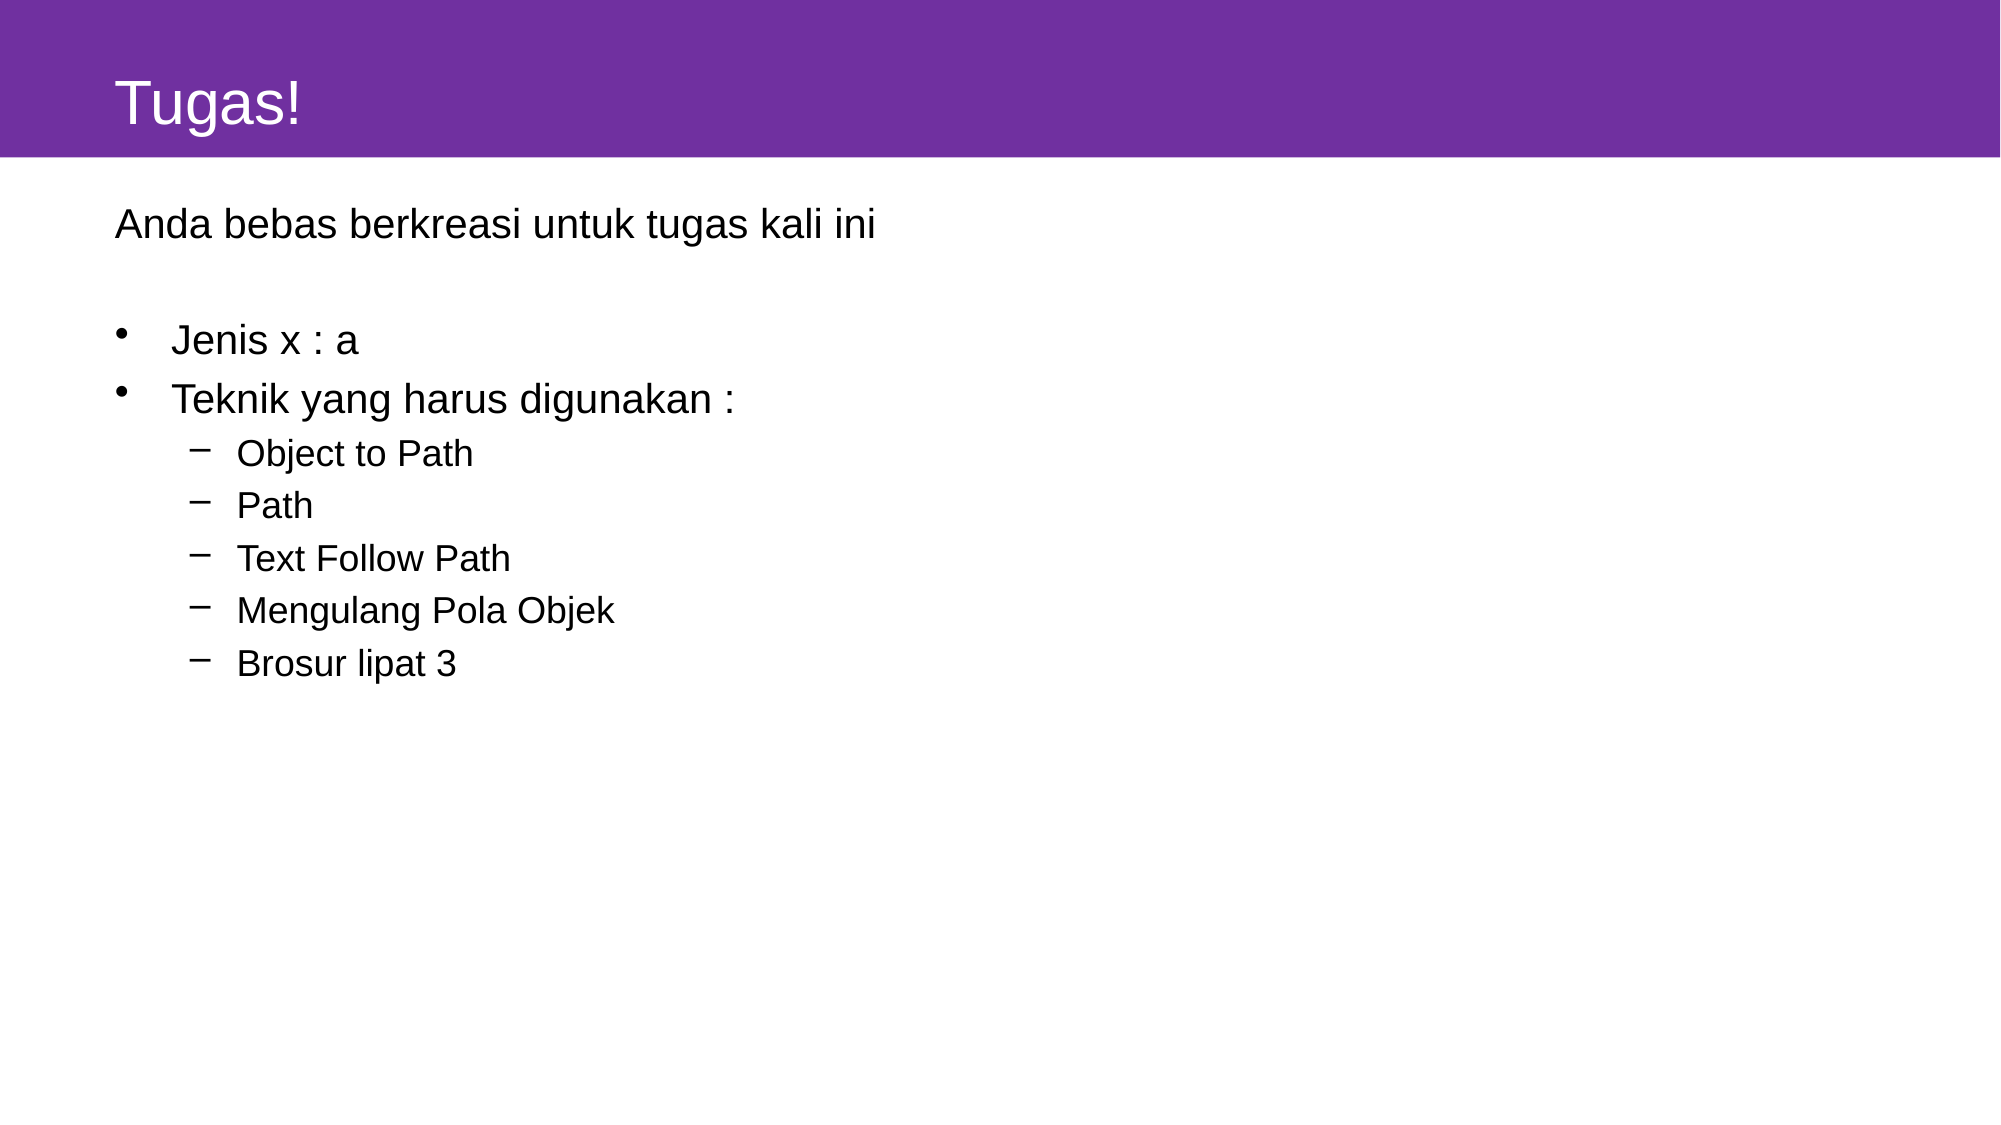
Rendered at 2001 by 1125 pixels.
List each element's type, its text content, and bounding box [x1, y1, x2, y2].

title Tugas! [99, 44, 1901, 155]
list Anda bebas berkreasi untuk tugas kali ini Jenis x : a Teknik yang harus digunakan : Object to Path Path Text Follow Path Mengulang Pola Objek Brosur lipat 3 [99, 188, 1901, 1006]
